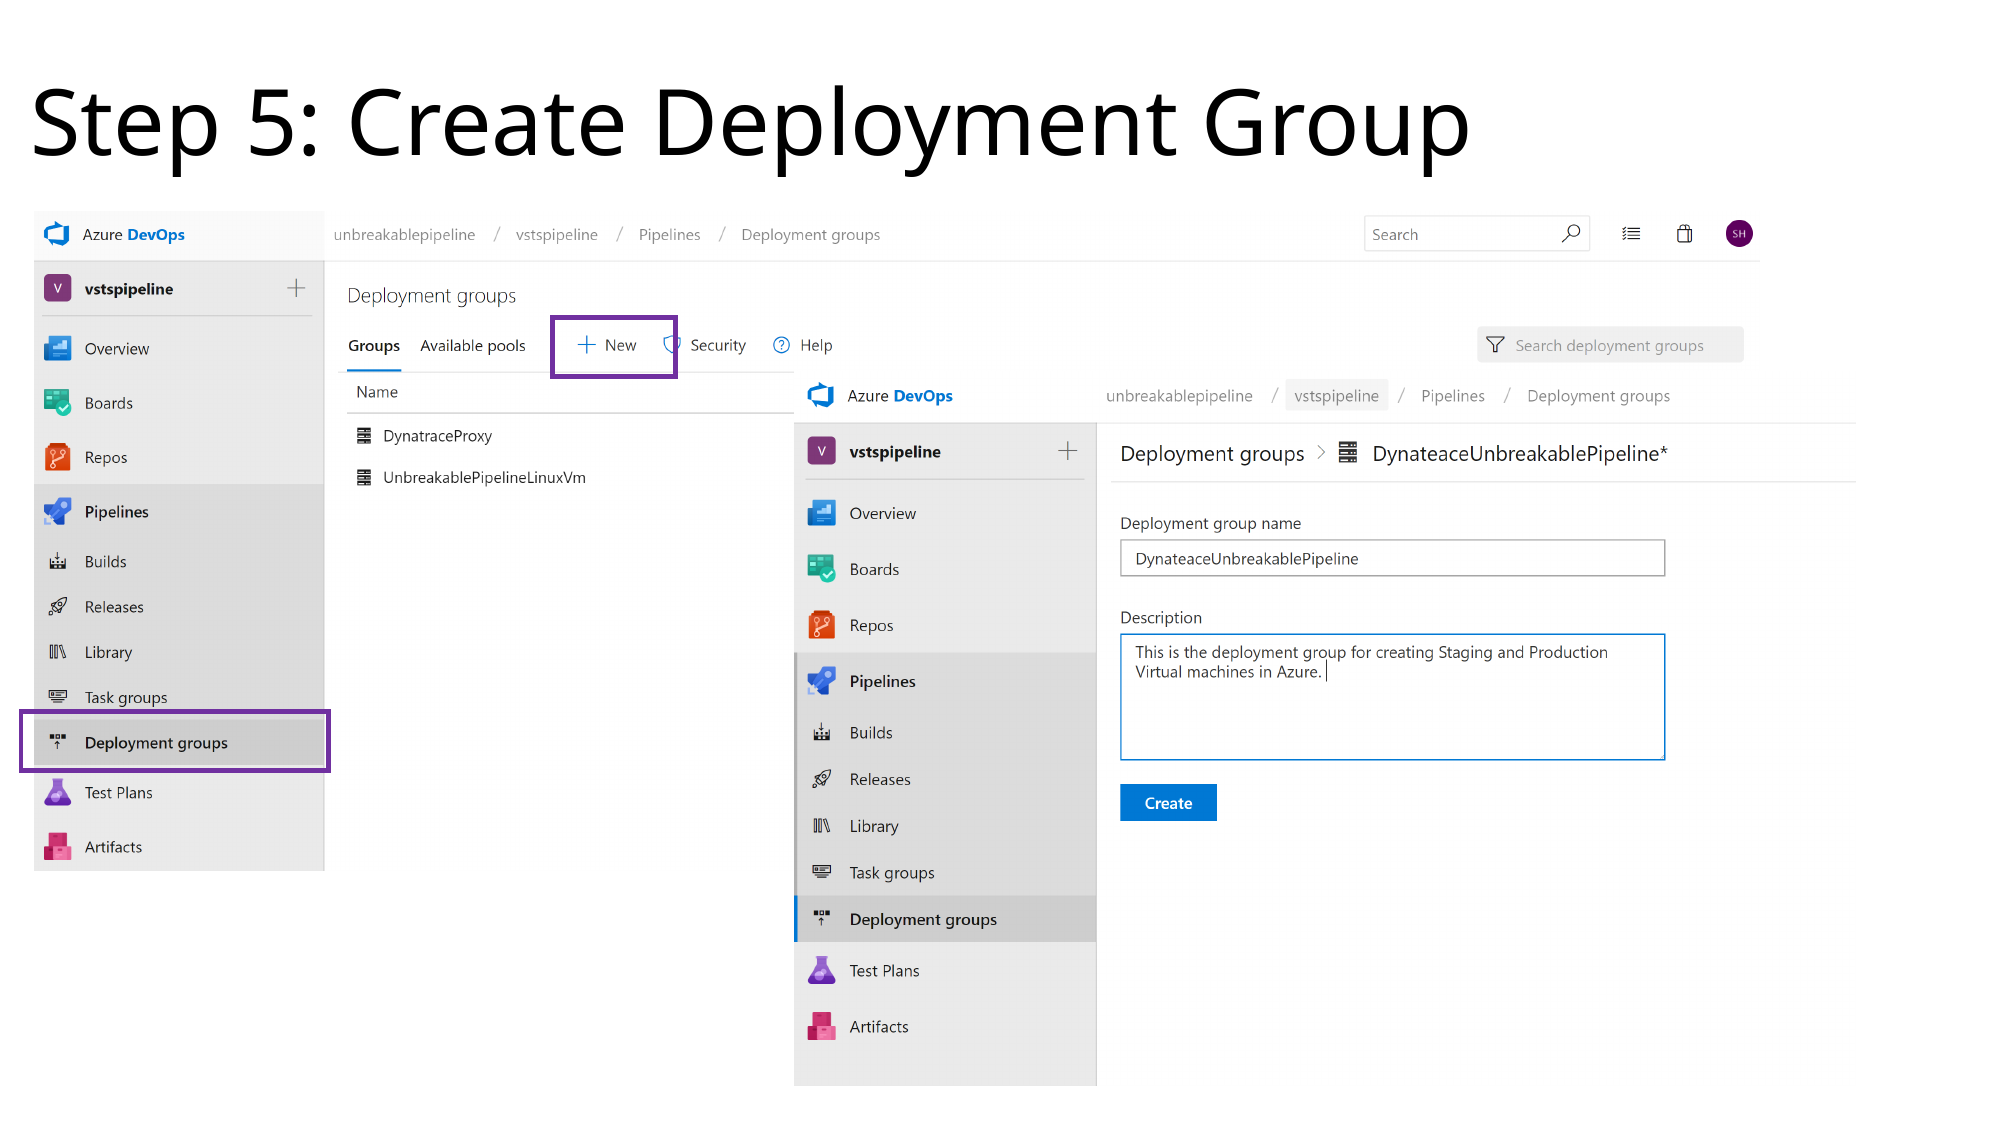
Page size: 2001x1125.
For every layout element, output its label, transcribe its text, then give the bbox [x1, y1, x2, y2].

picture [794, 371, 1856, 1086]
text_box [20, 710, 34, 772]
title Step 5: Create Deployment Group [15, 16, 1741, 234]
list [34, 211, 1760, 871]
